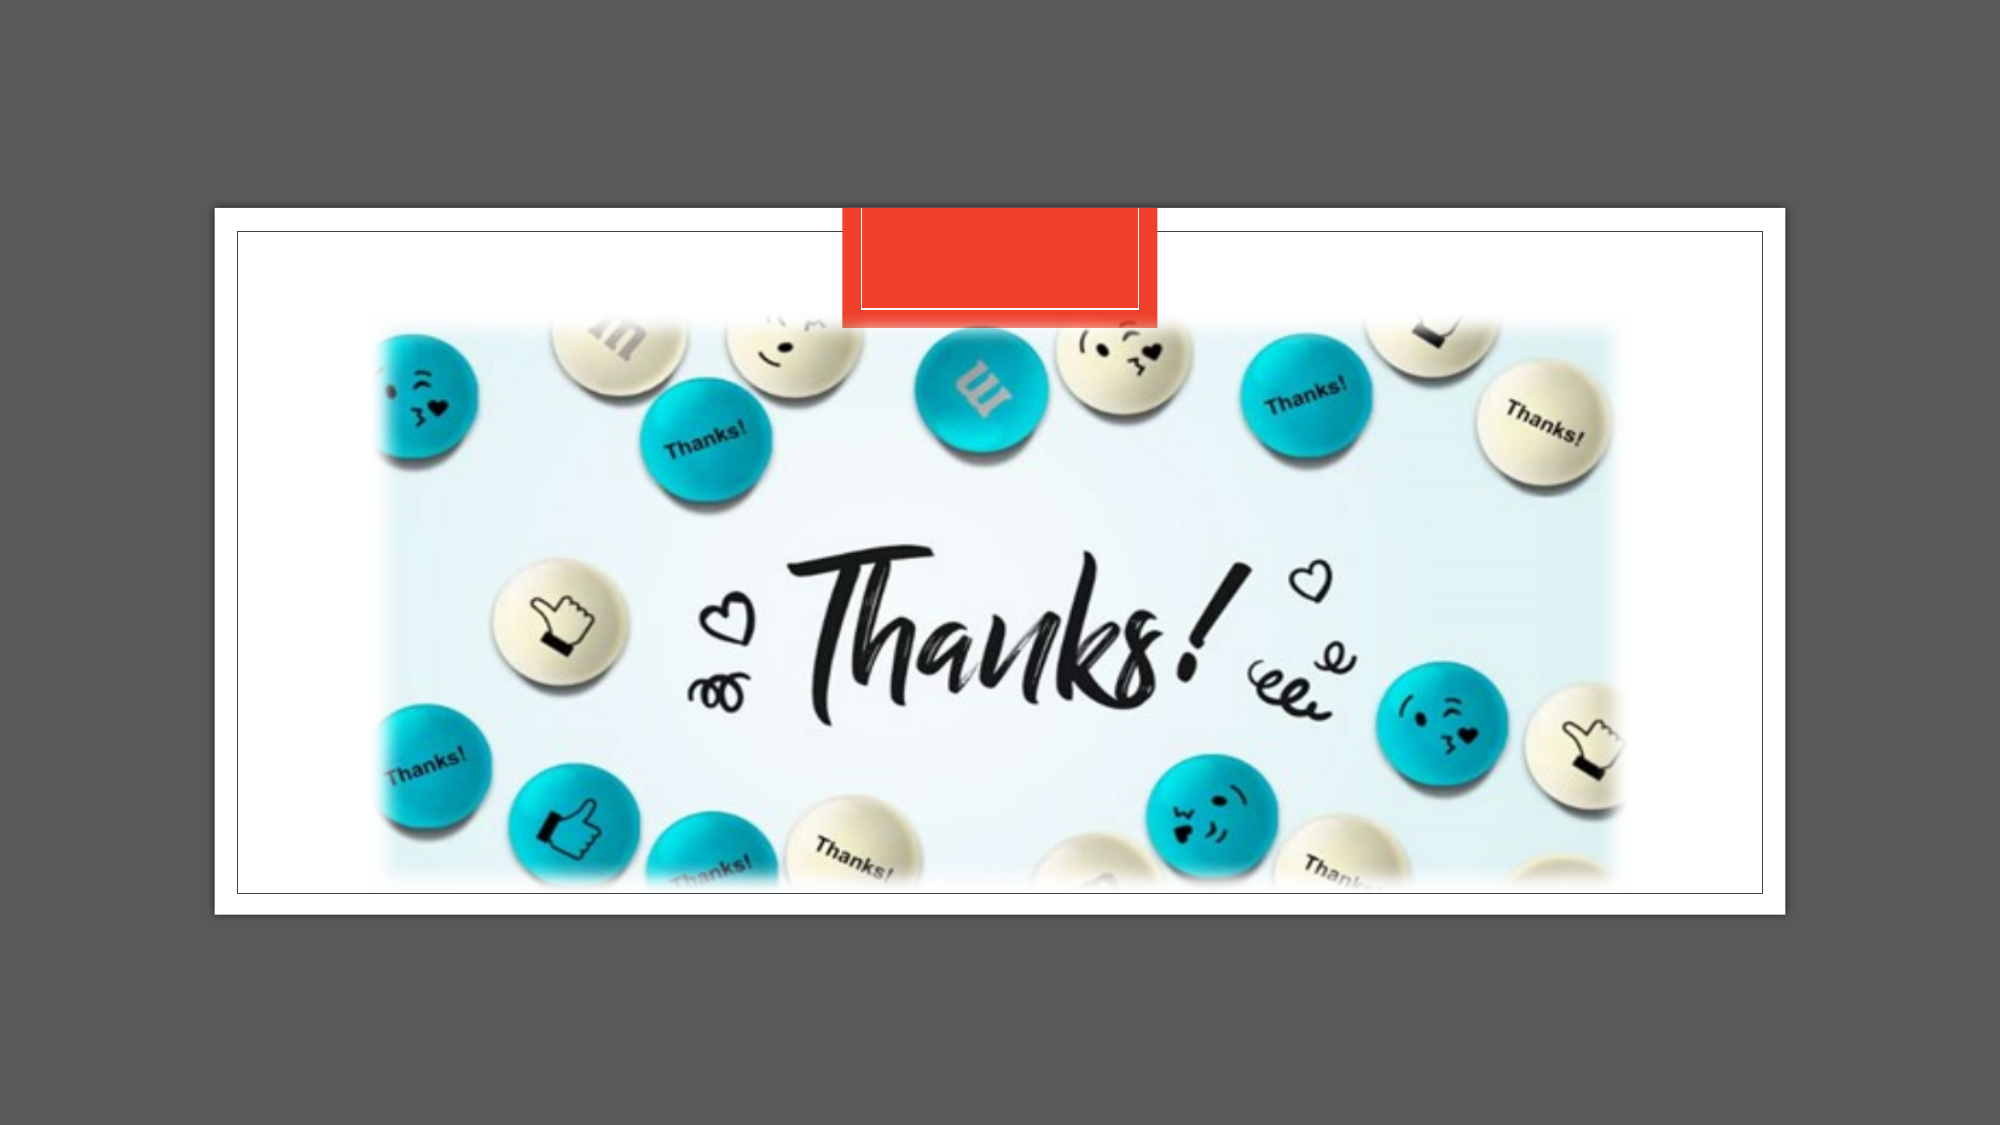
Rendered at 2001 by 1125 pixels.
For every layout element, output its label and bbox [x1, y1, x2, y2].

picture [371, 312, 1629, 893]
